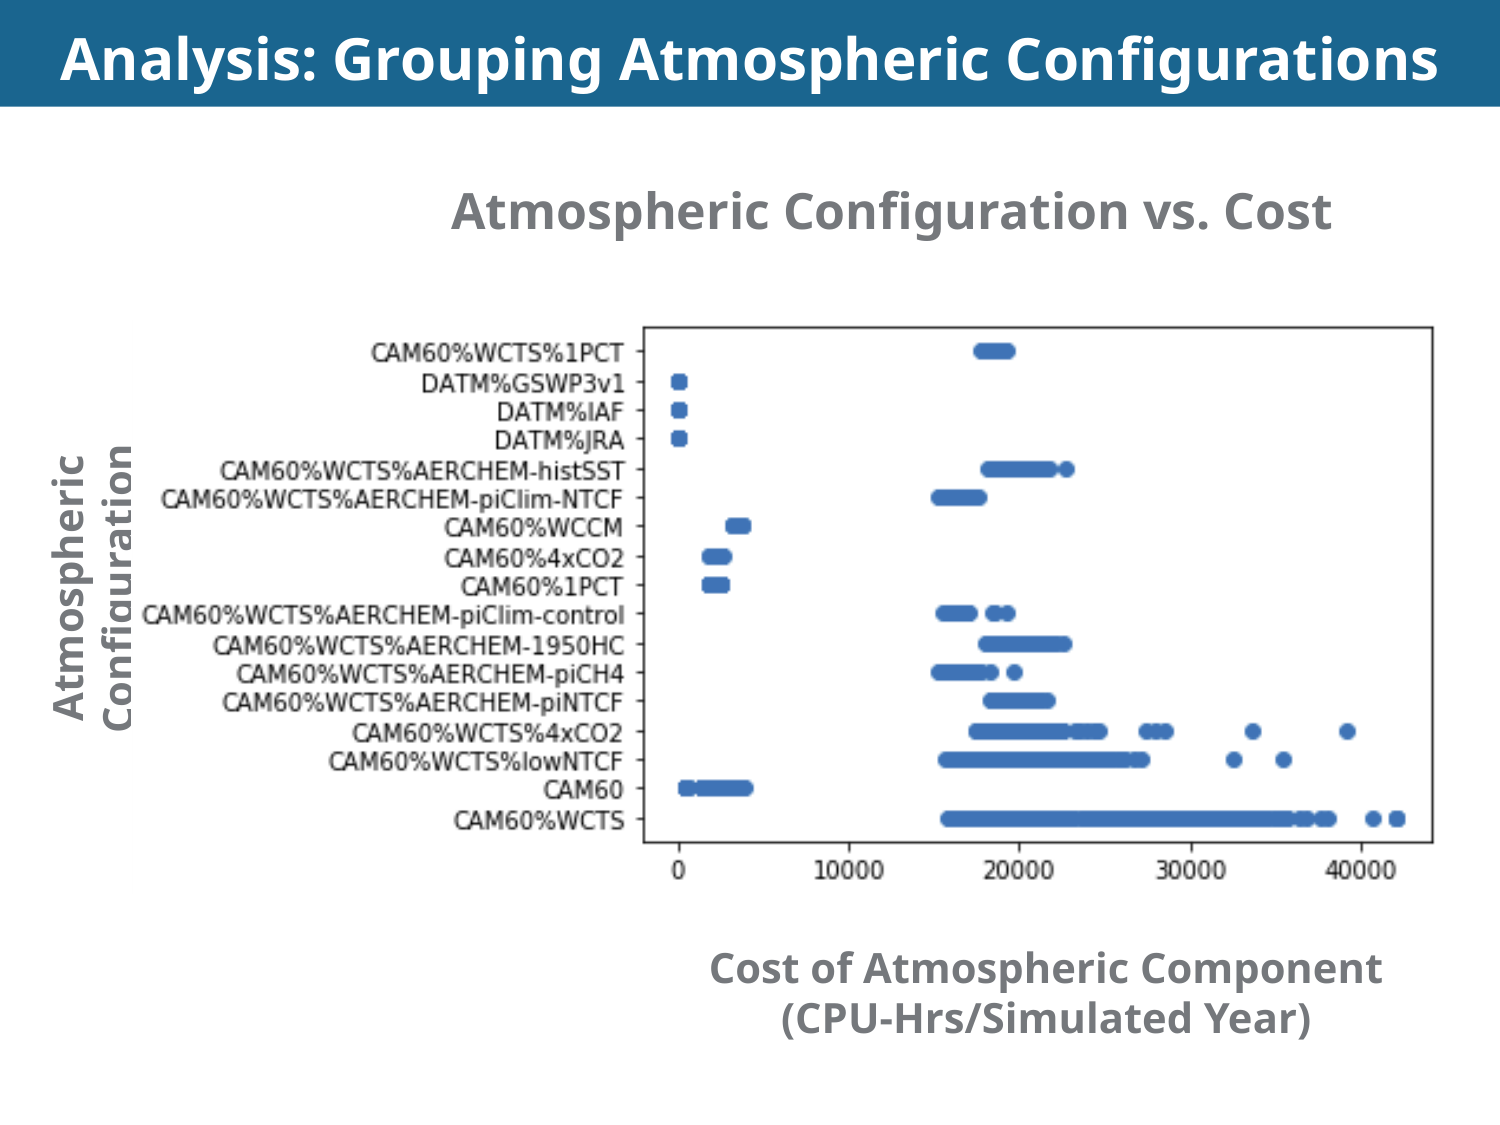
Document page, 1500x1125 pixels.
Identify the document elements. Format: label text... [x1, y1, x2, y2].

text_box Cost of Atmospheric Component (CPU-Hrs/Simulated Year) [645, 934, 1447, 1065]
text_box Atmospheric Configuration vs. Cost [339, 172, 1446, 303]
text_box [0, 105, 1500, 1125]
text_box Atmospheric Configuration [34, 300, 165, 877]
title Analysis: Grouping Atmospheric Configurations [0, 25, 1500, 88]
picture [131, 320, 1458, 895]
